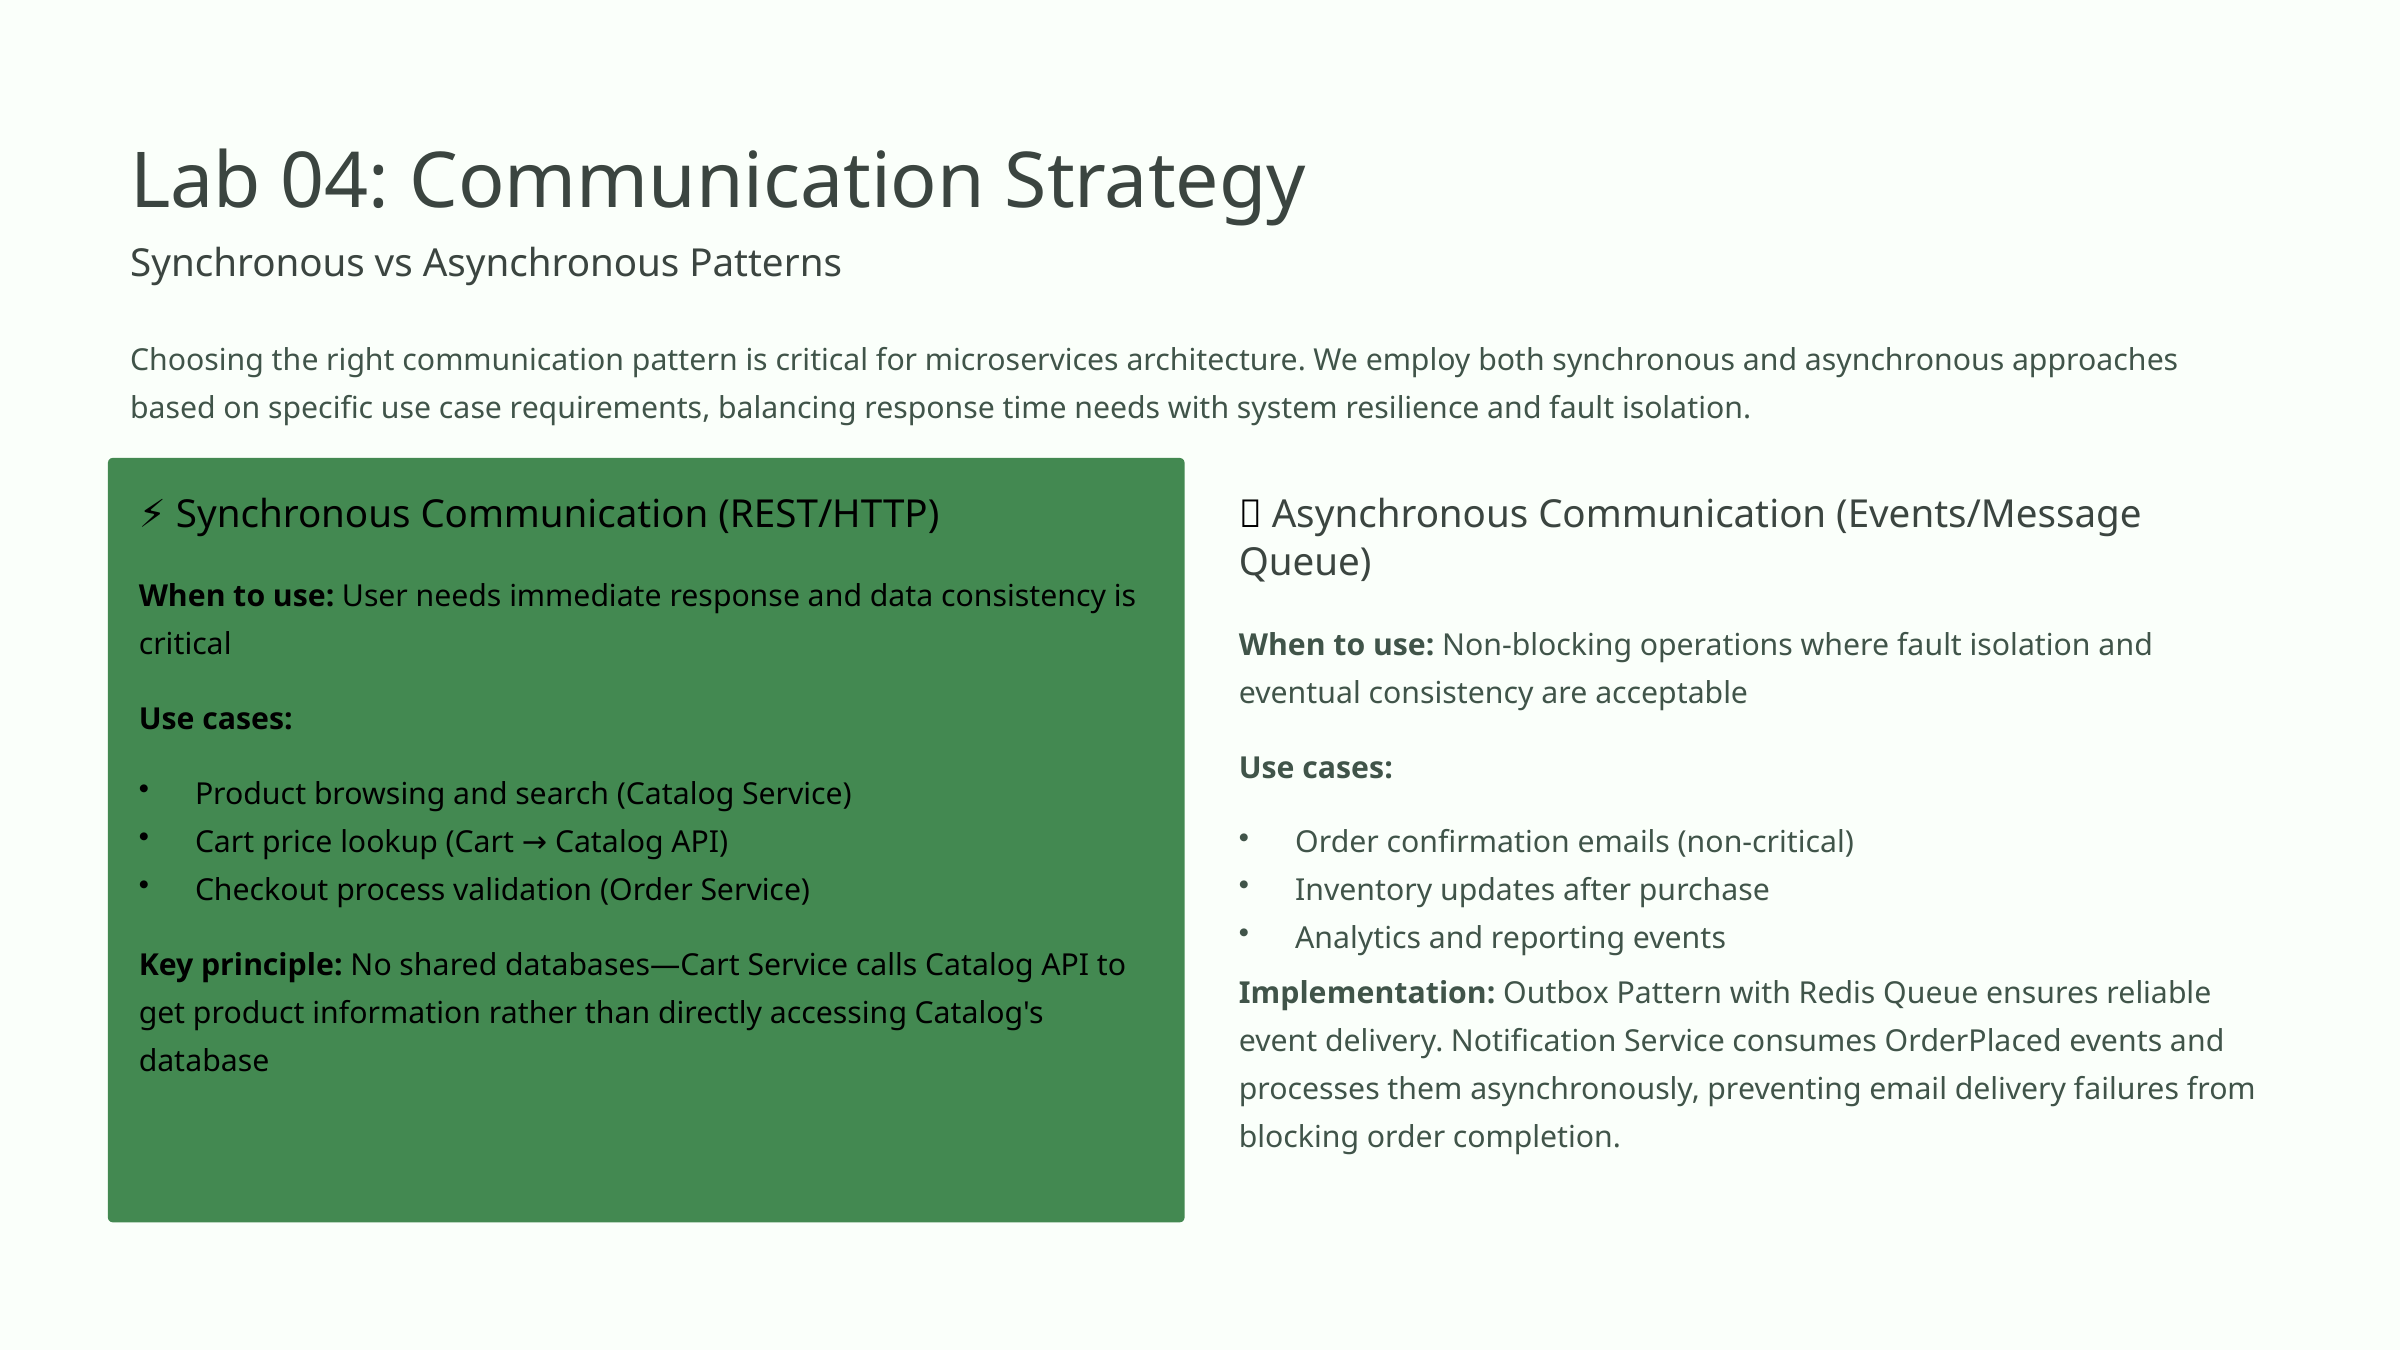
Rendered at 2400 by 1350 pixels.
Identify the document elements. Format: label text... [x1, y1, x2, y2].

text_box Choosing the right communication pattern is critical for microservices architecture. We employ both synchronous and asynchronous approaches based on specific use case requirements, balancing response time needs with system resilience and fault isolation. [130, 328, 2270, 425]
text_box Implementation: Outbox Pattern with Redis Queue ensures reliable event delivery. Notification Service consumes OrderPlaced events and processes them asynchronously, preventing email delivery failures from blocking order completion. [1238, 961, 2271, 1155]
text_box Lab 04: Communication Strategy [130, 127, 1262, 225]
text_box ⚡ Synchronous Communication (REST/HTTP) [138, 487, 950, 536]
text_box Key principle: No shared databases—Cart Service calls Catalog API to get product information rather than directly accessing Catalog's database [138, 933, 1154, 1031]
text_box When to use: Non-blocking operations where fault isolation and eventual consistency are acceptable [1238, 613, 2271, 710]
text_box Use cases: [1238, 736, 2271, 785]
text_box 📨 Asynchronous Communication (Events/Message Queue) [1238, 487, 2271, 584]
text_box Use cases: [138, 688, 1154, 737]
text_box [107, 457, 1185, 1223]
text_box When to use: User needs immediate response and data consistency is critical [138, 565, 1154, 662]
text_box Synchronous vs Asynchronous Patterns [130, 236, 818, 285]
text_box Product browsing and search (Catalog Service) Cart price lookup (Cart → Catalog API) Checkout process validation (Order Service) [138, 762, 1154, 908]
text_box Order confirmation emails (non-critical) Inventory updates after purchase Analytics and reporting events [1238, 811, 2271, 956]
